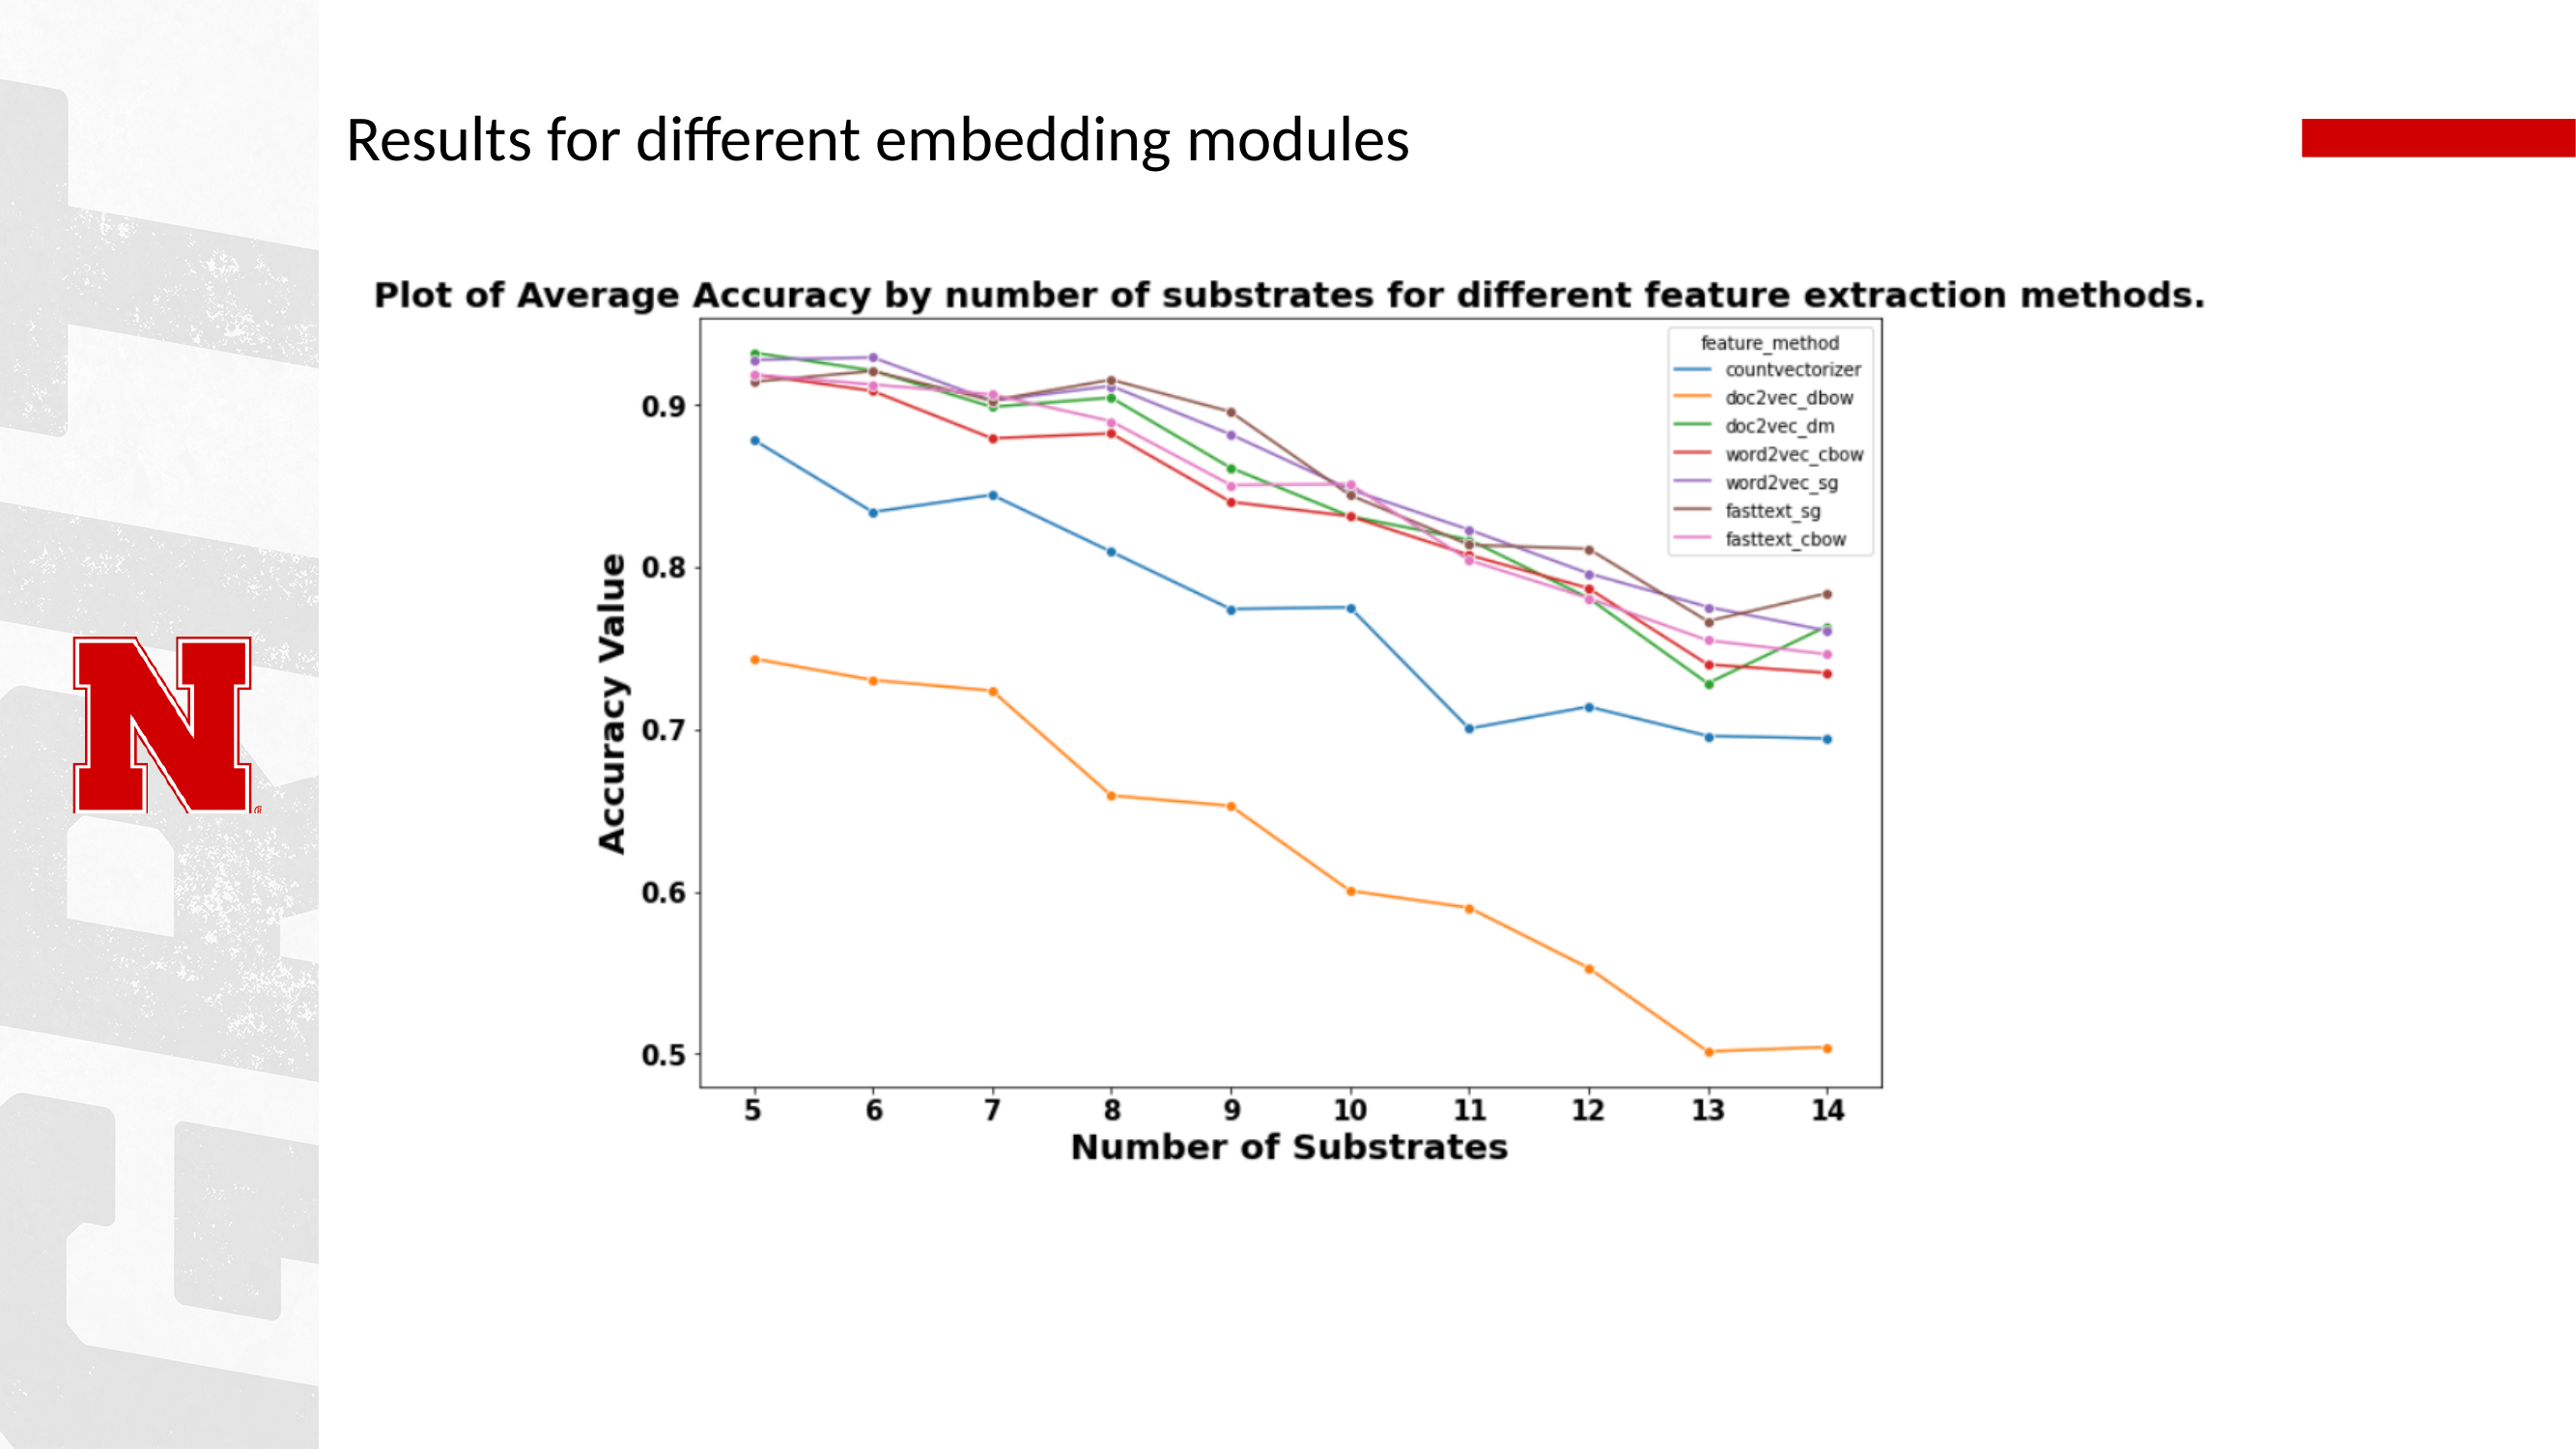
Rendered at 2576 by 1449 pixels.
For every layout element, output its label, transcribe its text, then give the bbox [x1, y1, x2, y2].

title Results for different embedding modules [346, 96, 2242, 174]
picture [361, 279, 2215, 1170]
picture [0, 0, 319, 1449]
